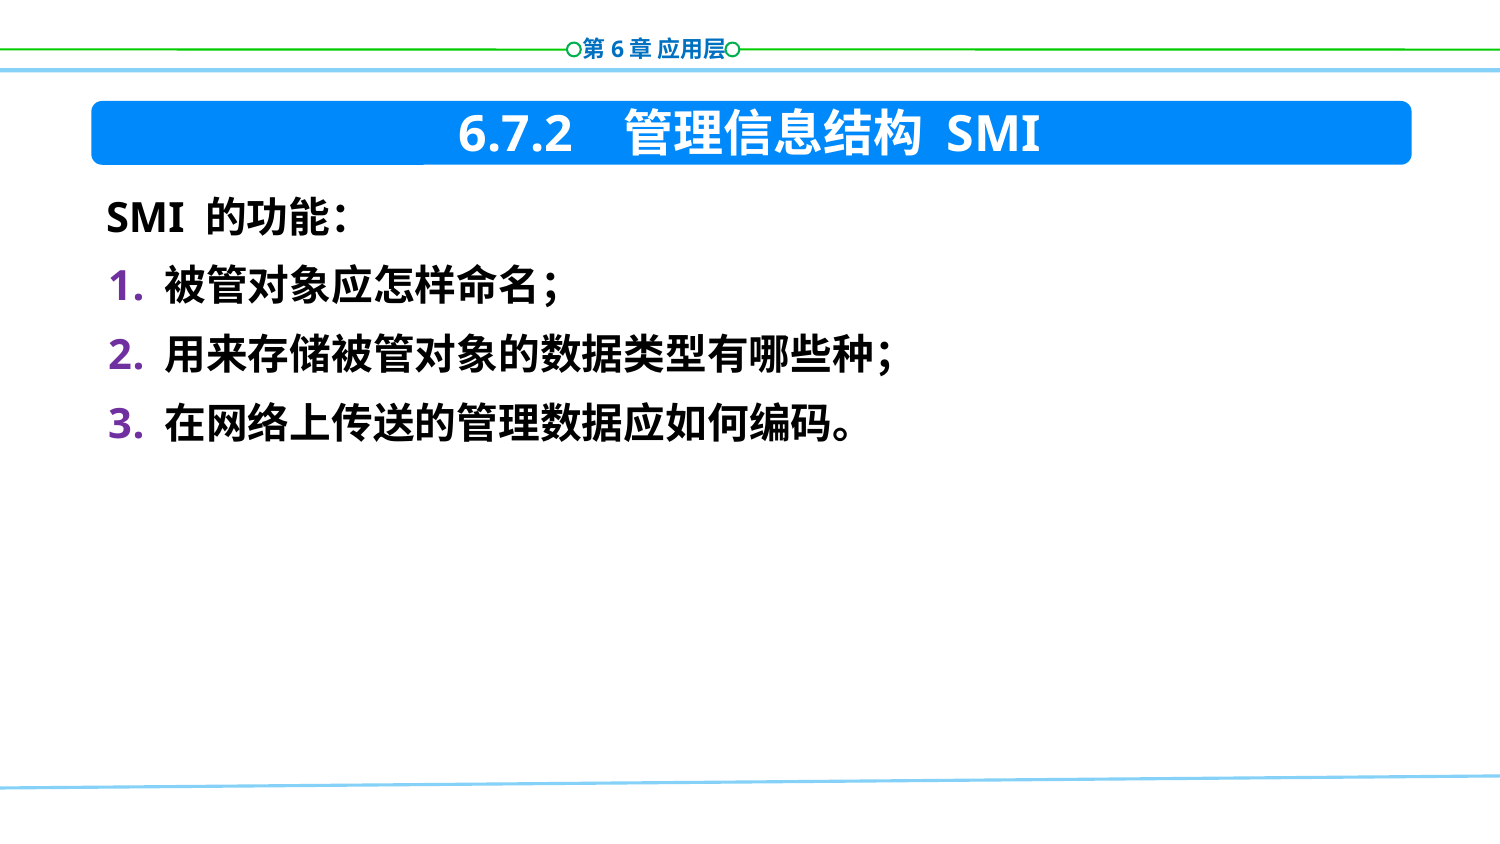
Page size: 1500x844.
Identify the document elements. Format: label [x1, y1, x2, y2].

text_box [91, 94, 1412, 454]
